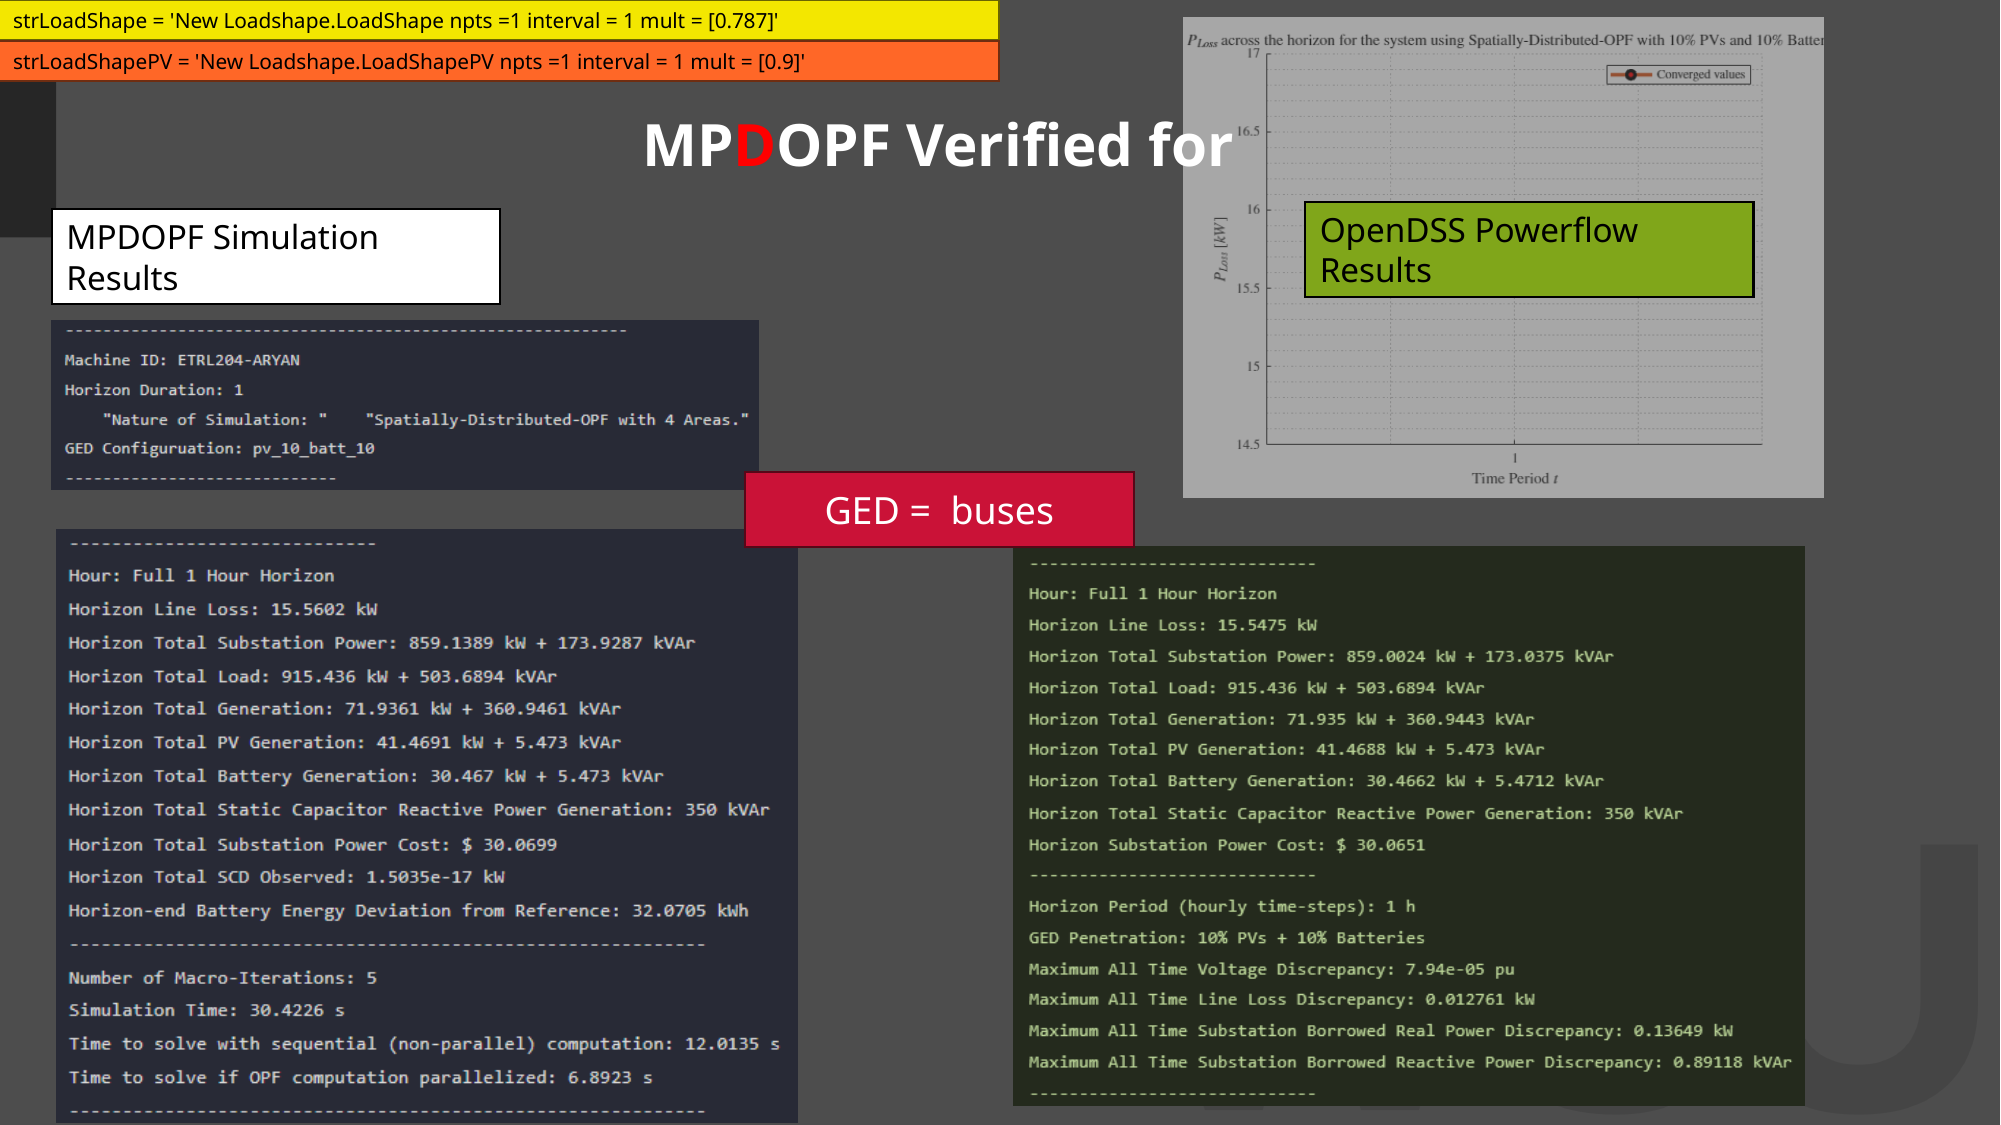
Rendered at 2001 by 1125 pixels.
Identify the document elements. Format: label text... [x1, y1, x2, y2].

text_box strLoadShape = 'New Loadshape.LoadShape npts =1 interval = 1 mult = [0.787]' [0, 0, 1000, 40]
picture [51, 320, 759, 491]
picture [56, 529, 798, 1123]
text_box MPDOPF Simulation Results [51, 208, 501, 305]
picture [1013, 546, 1979, 1115]
text_box strLoadShapePV = 'New Loadshape.LoadShapePV npts =1 interval = 1 mult = [0.9]' [0, 40, 1000, 82]
picture [1183, 17, 1824, 498]
